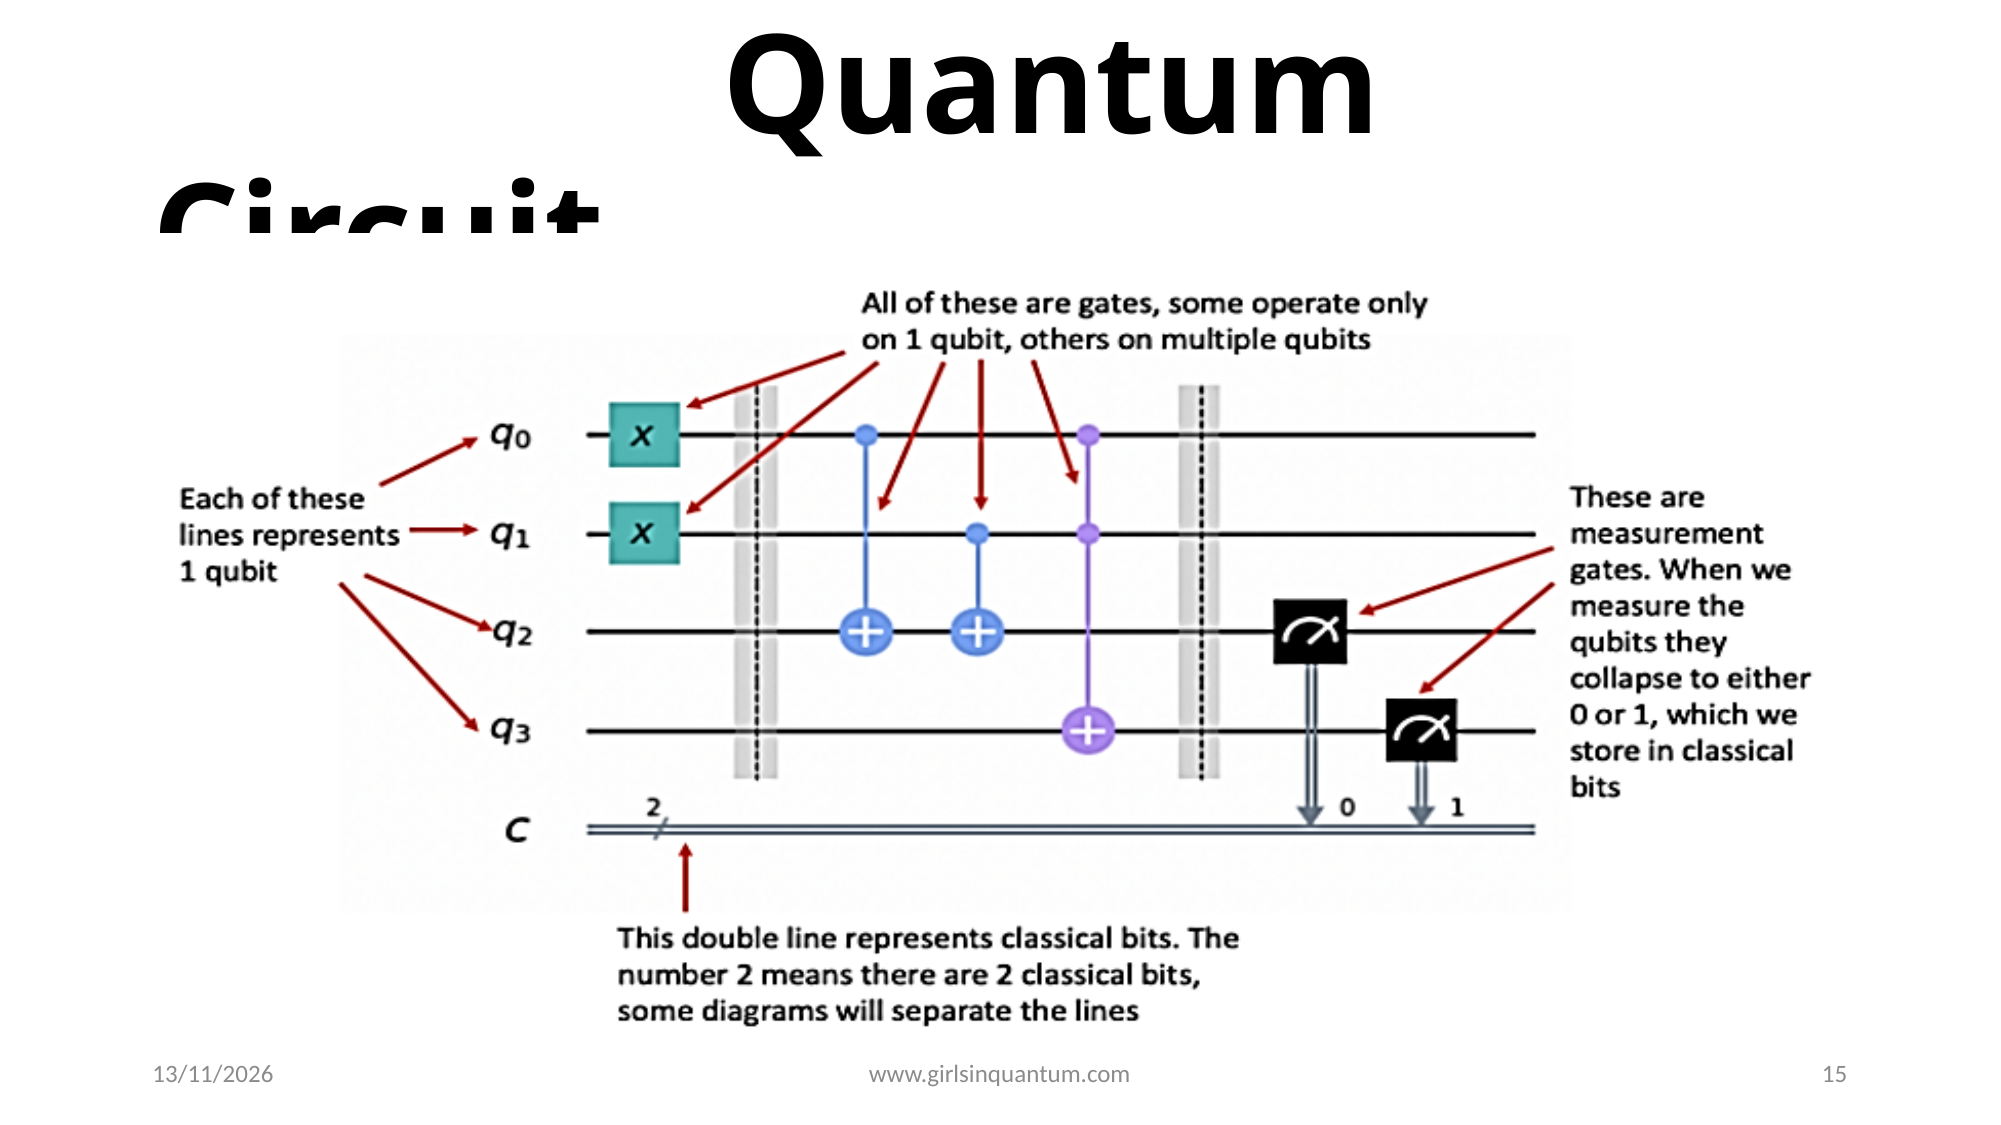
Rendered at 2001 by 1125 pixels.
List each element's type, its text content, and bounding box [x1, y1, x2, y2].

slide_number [137, 1063, 588, 1103]
title Quantum Circuit [137, 54, 1863, 273]
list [88, 233, 1840, 1063]
footer www.girlsinquantum.com [662, 1063, 1338, 1103]
slide_number 15 [1412, 1042, 1863, 1103]
